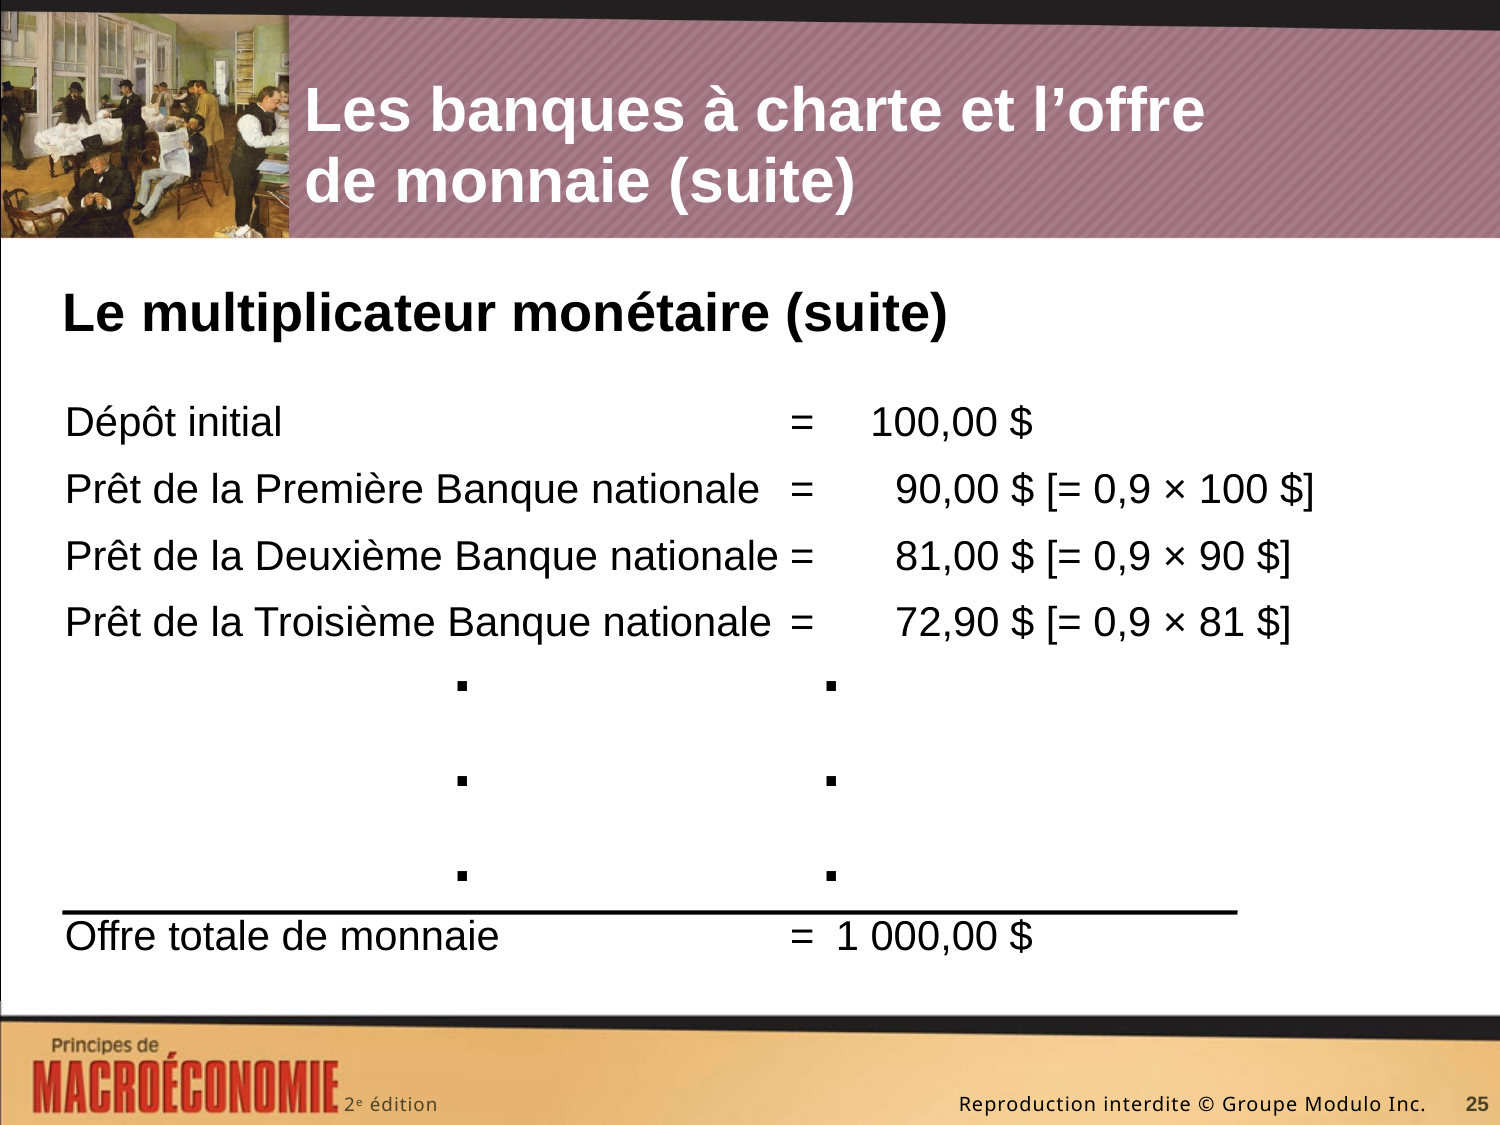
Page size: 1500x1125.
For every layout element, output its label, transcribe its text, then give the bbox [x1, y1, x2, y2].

picture [1412, 1102, 1417, 1110]
slide_number 25 [1417, 1070, 1489, 1125]
list Le multiplicateur monétaire (suite) [17, 269, 1459, 1000]
text_box Dépôt initial = 100,00 $ Prêt de la Première Banque nationale = 90,00 $ [= 0,9 × 100 $] Prêt de la Deuxième Banque nationale = 81,00 $ [= 0,9 × 90 $] Prêt de la Troisième Banque nationale = 72,90 $ [= 0,9 × 81 $] Offre totale de monnaie = 1 000,00 $ [50, 387, 1468, 625]
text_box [220, 617, 1074, 902]
picture [0, 0, 1500, 1125]
title Les banques à charte et l’offre de monnaie (suite) [304, 32, 1431, 223]
